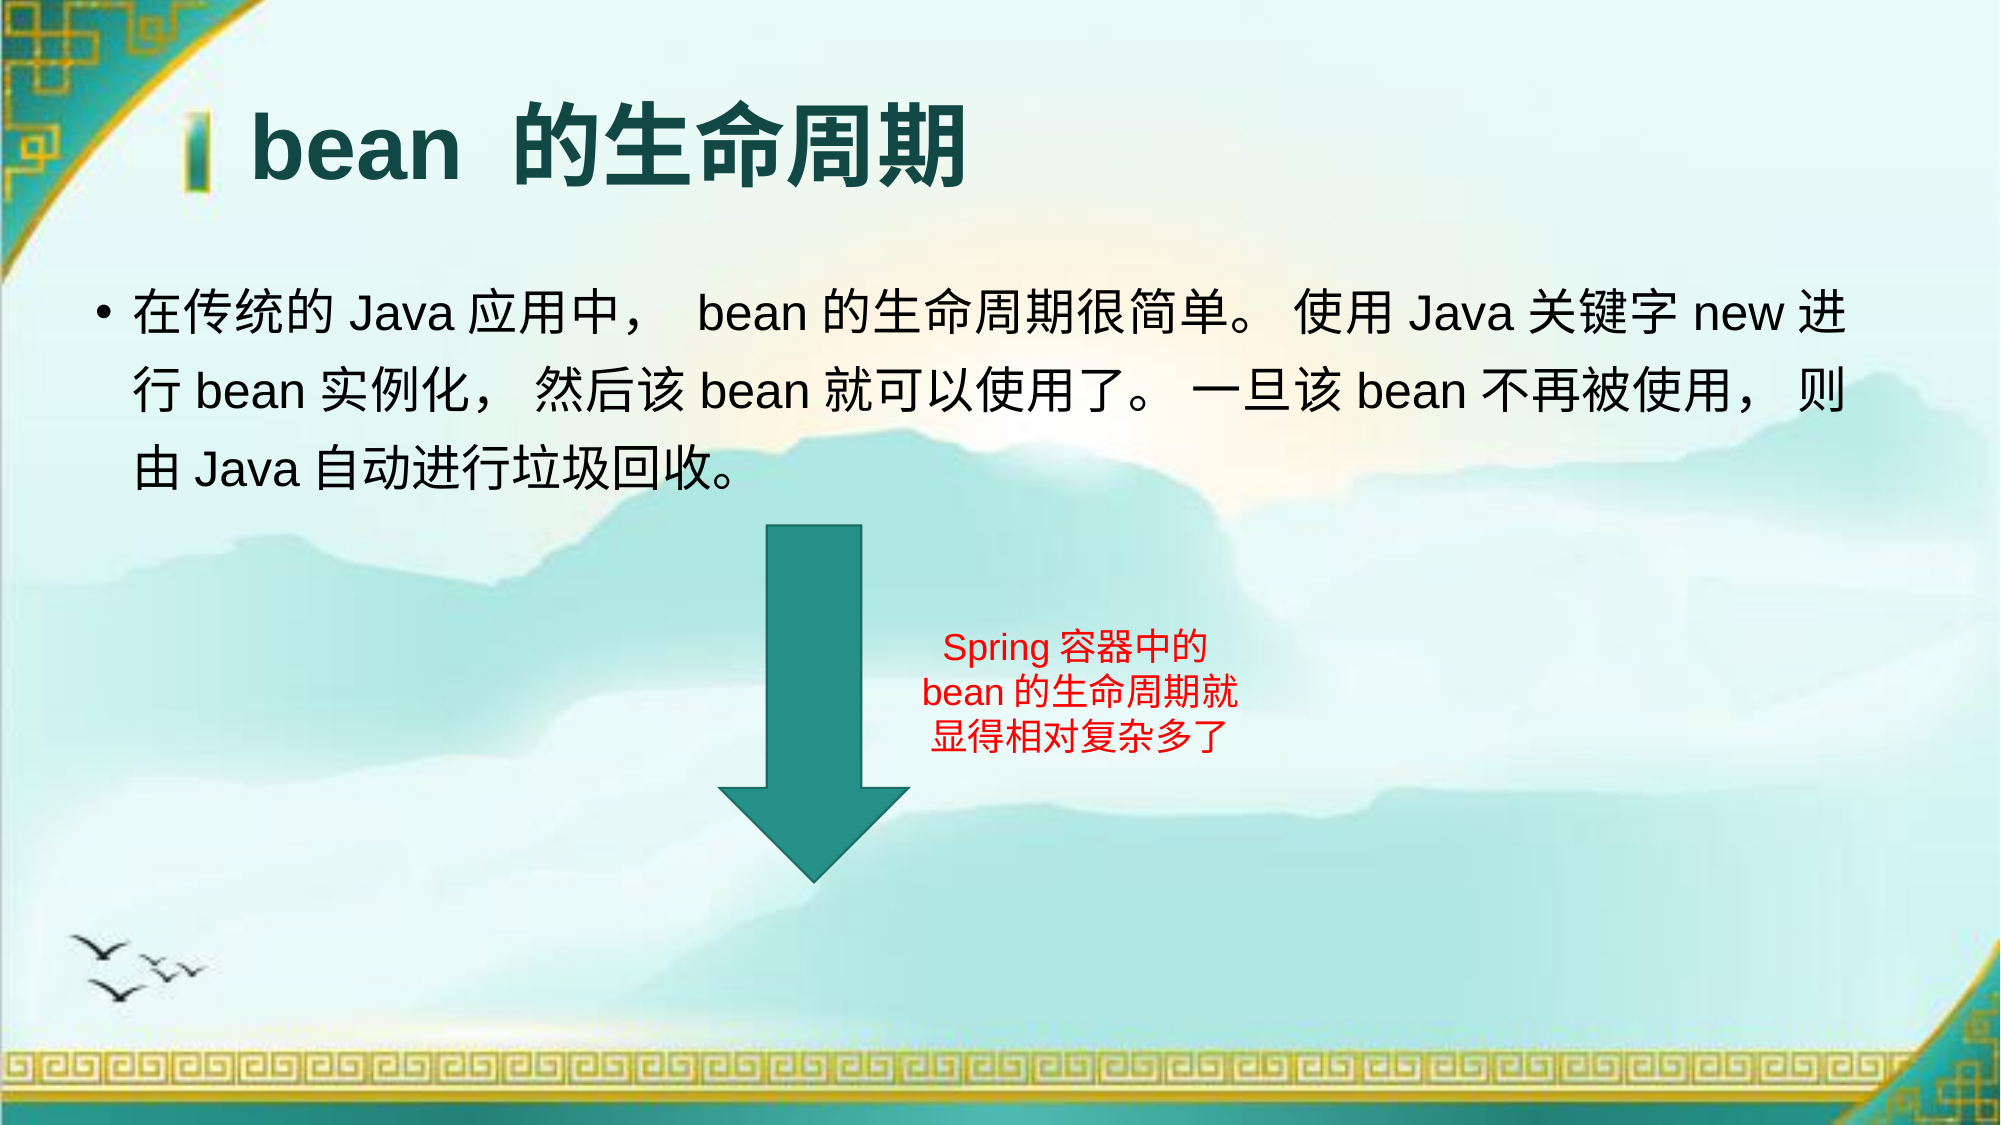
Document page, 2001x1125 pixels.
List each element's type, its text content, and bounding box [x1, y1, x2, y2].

list 在传统的Java应用中， bean的生命周期很简单。 使用Java关键字new进行bean实例化， 然后该bean就可以使用了。 一旦该bean不再被使用， 则由Java自动进行垃圾回收。 [79, 255, 1863, 1009]
text_box Spring容器中的bean的生命周期就显得相对复杂多了 [893, 563, 1267, 816]
title bean 的生命周期 [234, 74, 1863, 227]
picture [0, 0, 2001, 1125]
text_box [716, 524, 901, 884]
